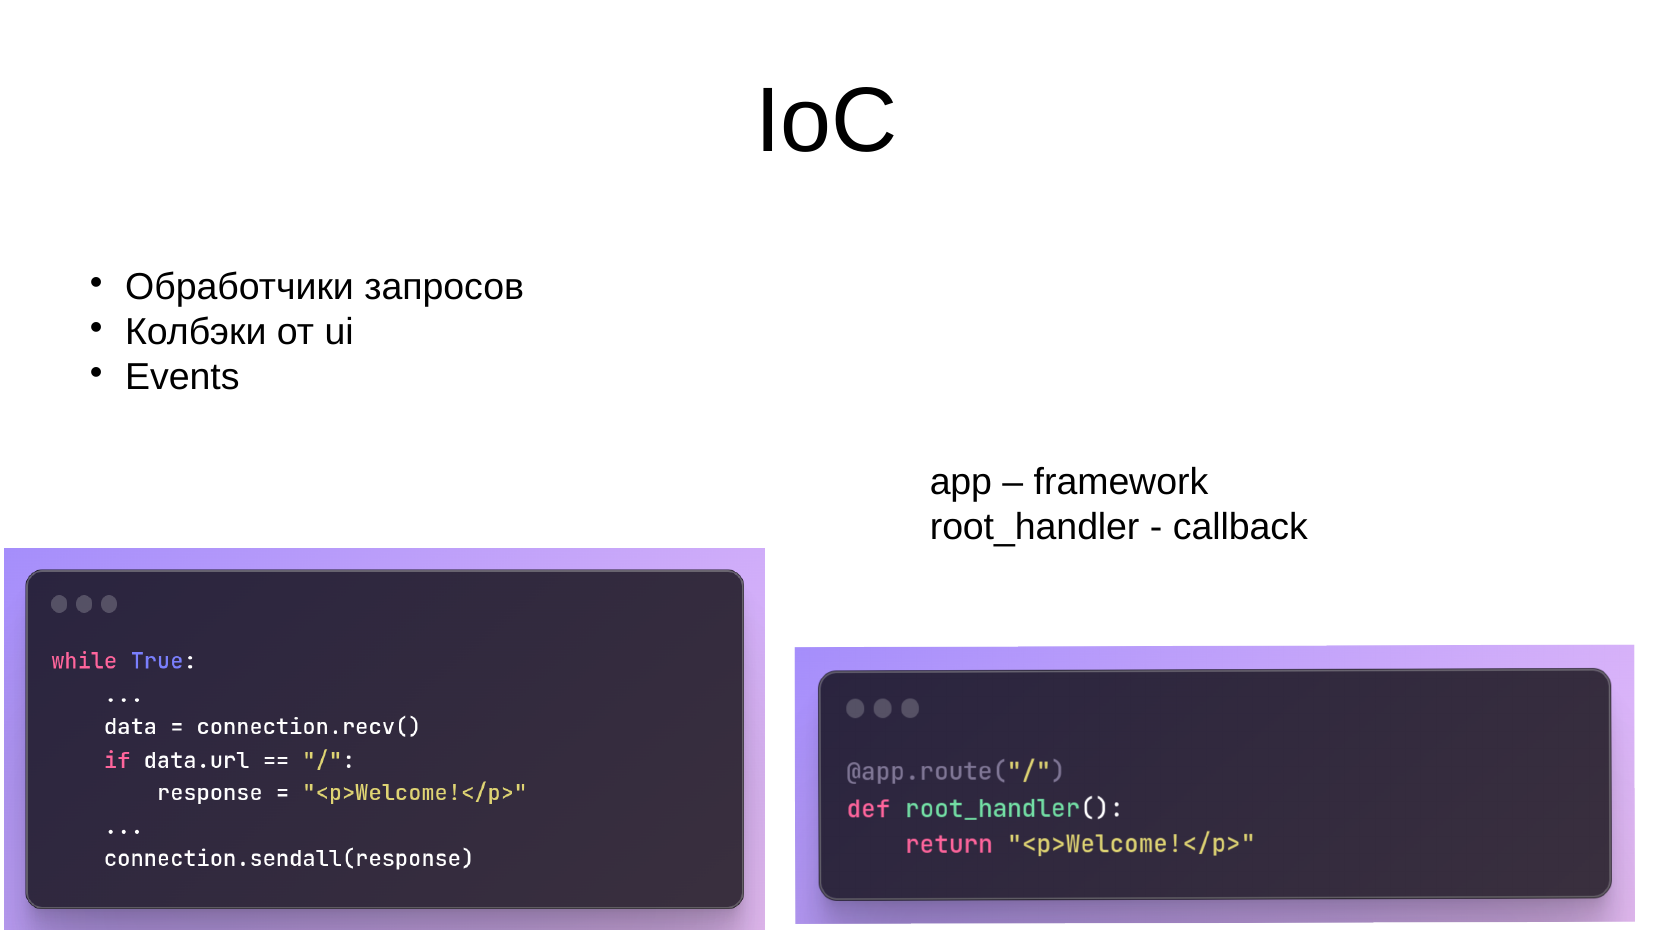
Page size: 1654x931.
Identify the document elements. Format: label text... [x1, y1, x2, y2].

text_box app – framework root_handler - callback [915, 449, 1500, 549]
picture [3, 547, 766, 931]
text_box IoC [82, 37, 1571, 193]
text_box Обработчики запросов Колбэки от ui Events [75, 255, 660, 420]
picture [794, 645, 1635, 924]
